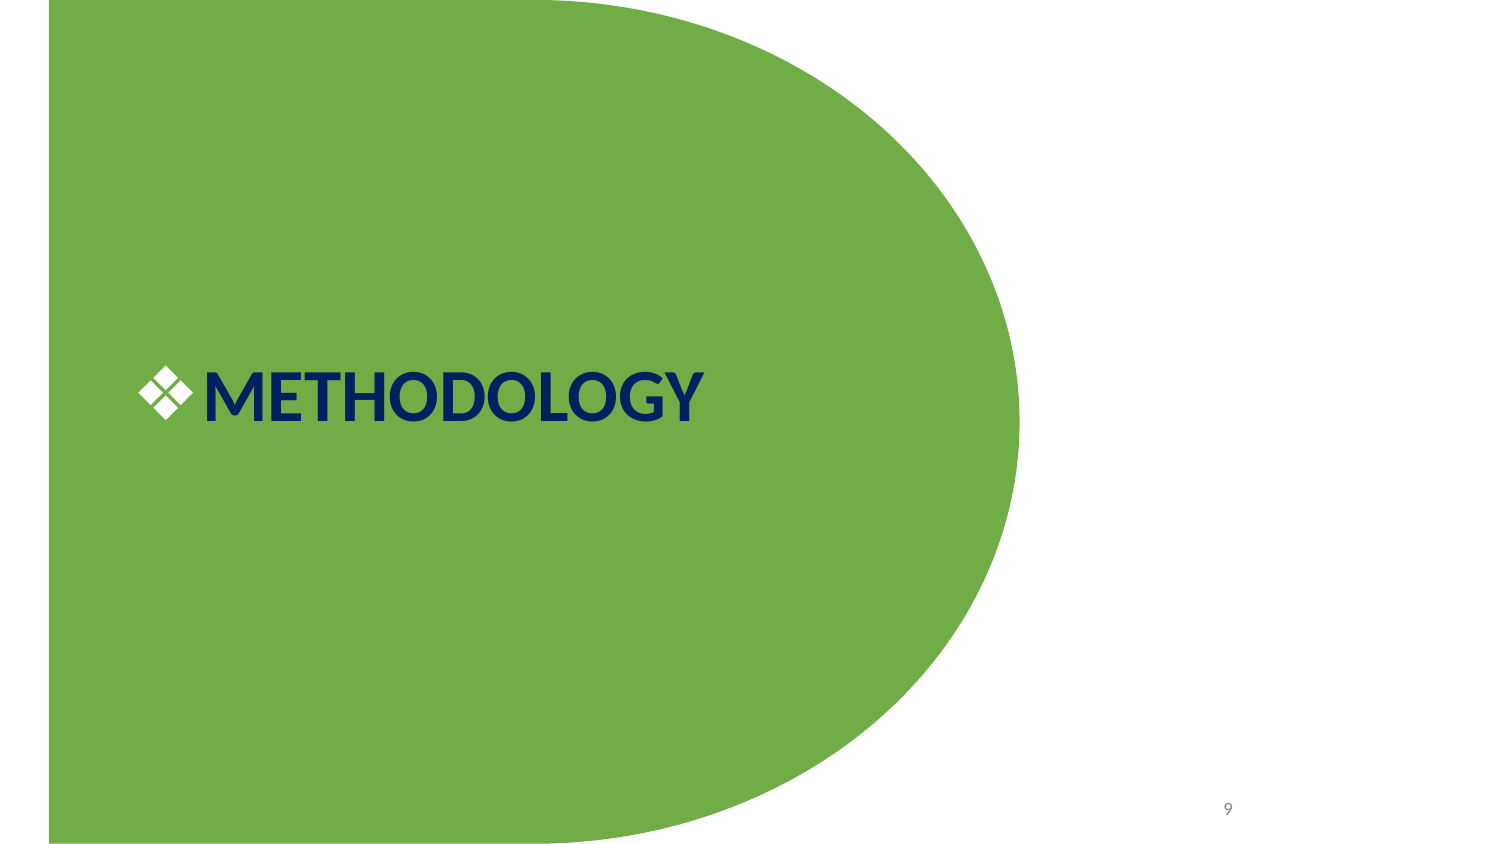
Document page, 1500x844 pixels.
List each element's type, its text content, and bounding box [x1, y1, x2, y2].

text_box METHODOLOGY [0, 331, 860, 452]
text_box [48, 0, 1020, 844]
slide_number 9 [1059, 782, 1397, 827]
